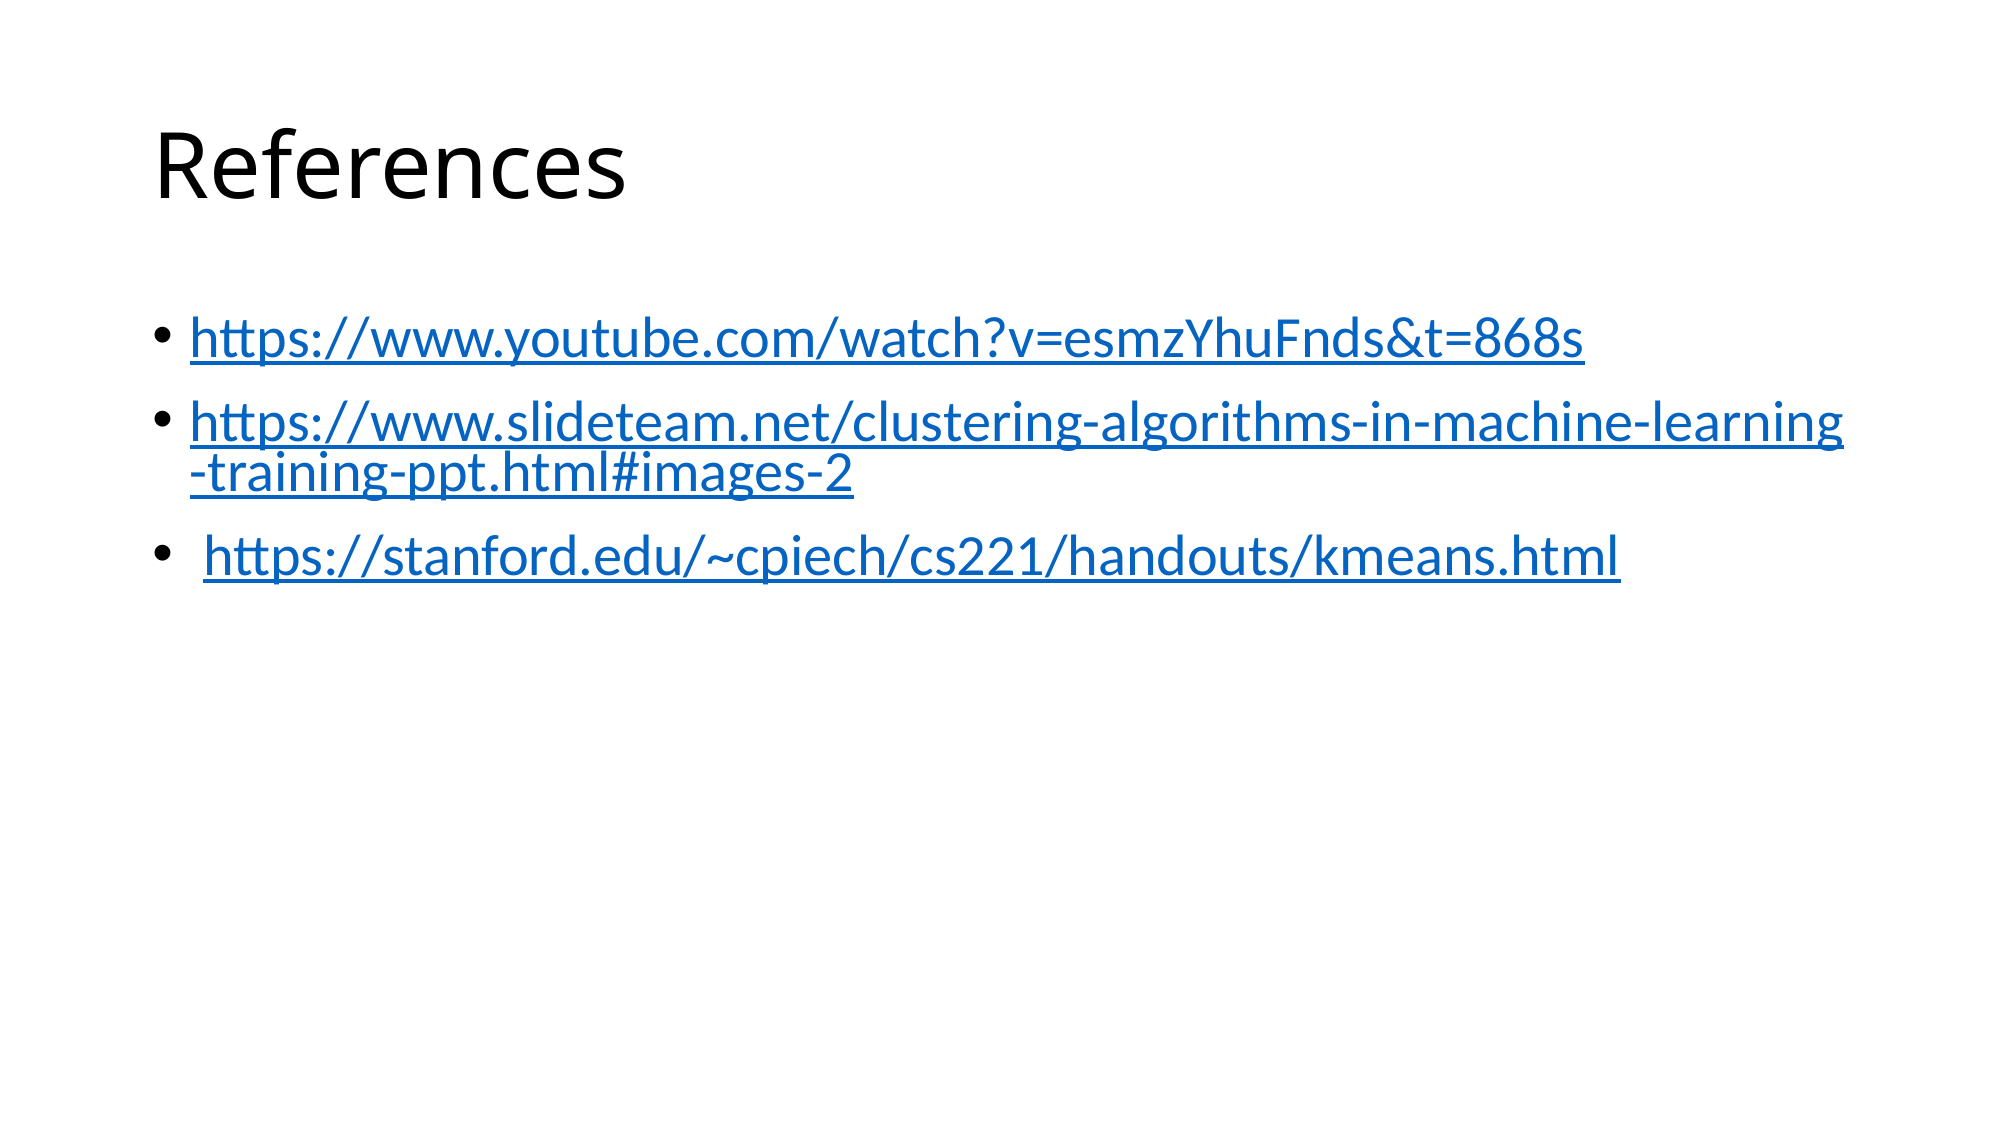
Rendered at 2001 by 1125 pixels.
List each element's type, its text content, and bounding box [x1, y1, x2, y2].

title References [137, 59, 1863, 278]
list https://www.youtube.com/watch?v=esmzYhuFnds&t=868s https://www.slideteam.net/clustering-algorithms-in-machine-learning-training-ppt.html#images-2 https://stanford.edu/~cpiech/cs221/handouts/kmeans.html [137, 299, 1863, 1014]
